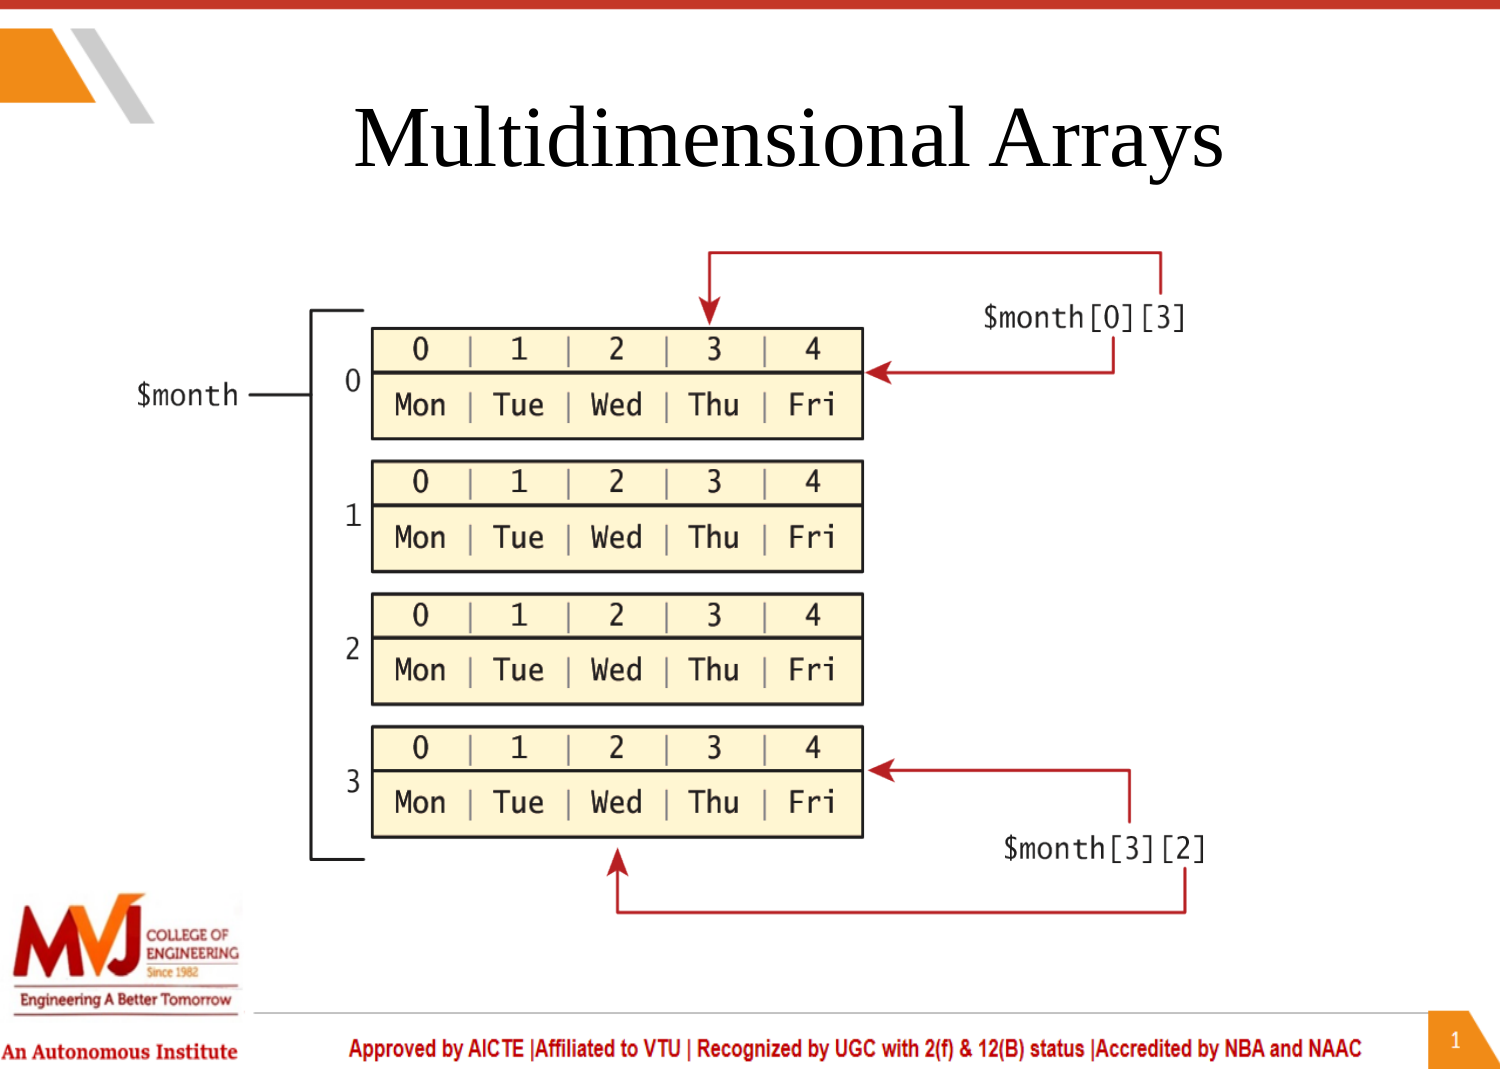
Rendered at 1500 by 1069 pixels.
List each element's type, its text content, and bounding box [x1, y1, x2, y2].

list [135, 249, 1365, 945]
title Multidimensional Arrays [75, 42, 1425, 221]
picture [0, 0, 1500, 1069]
